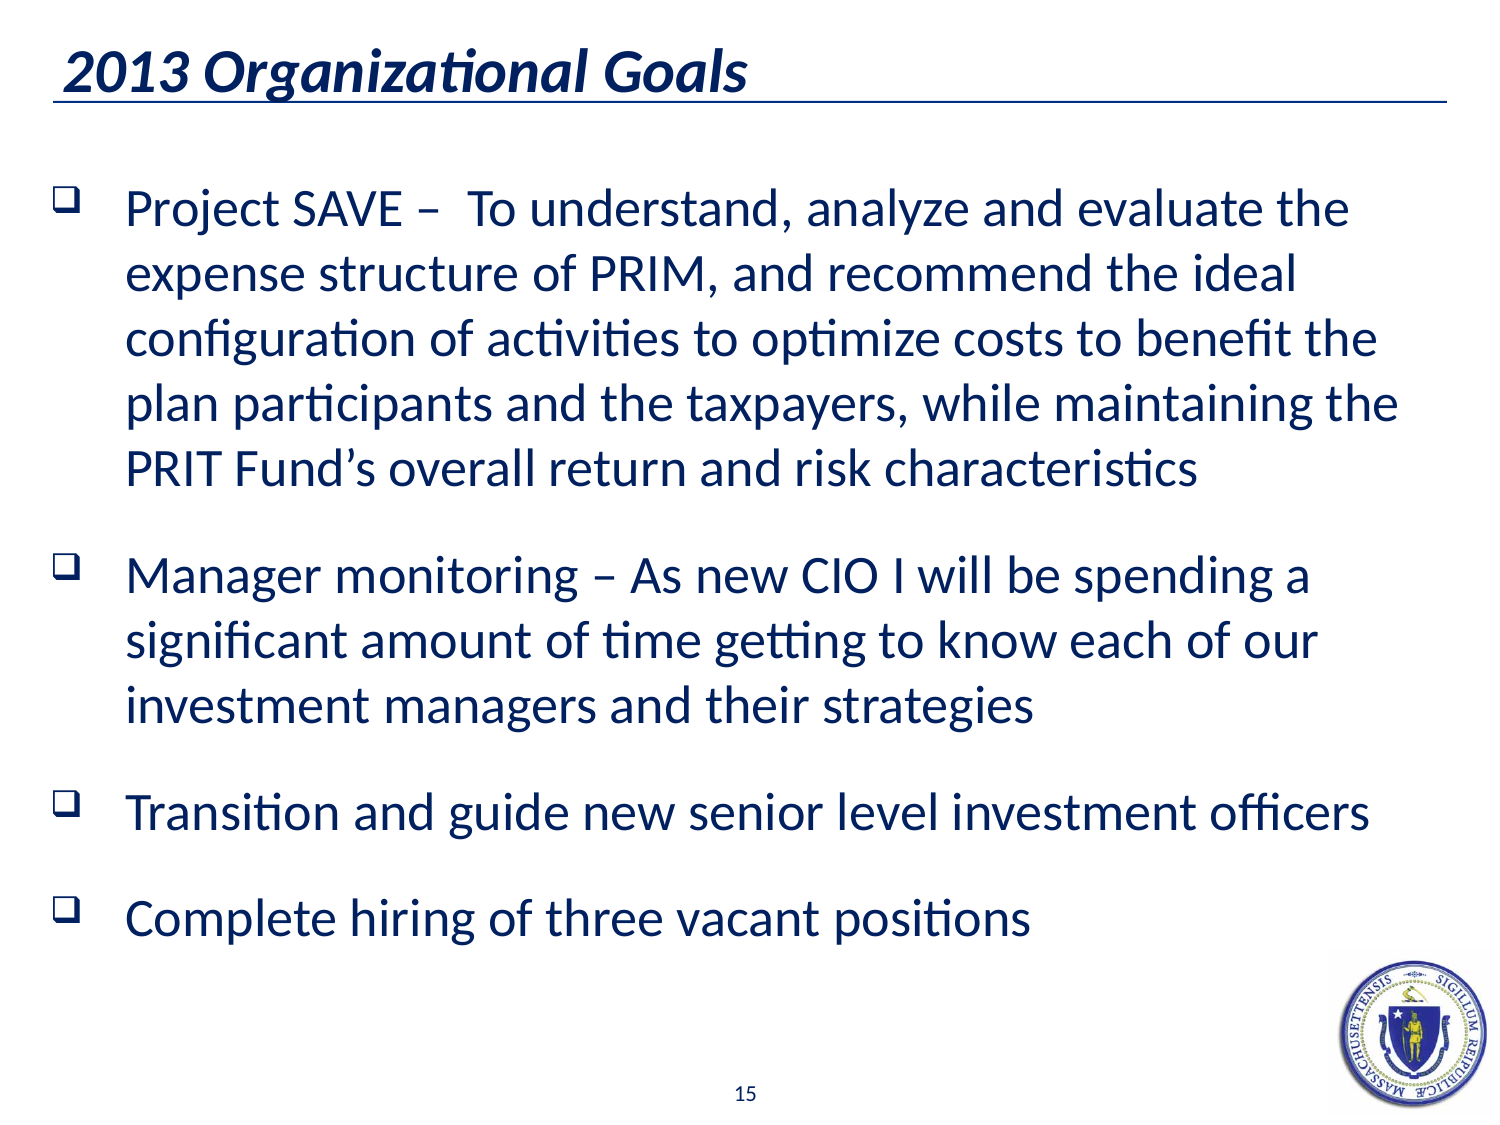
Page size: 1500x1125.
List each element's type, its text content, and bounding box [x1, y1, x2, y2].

title 2013 Organizational Goals [62, 12, 1413, 105]
picture [1329, 948, 1499, 1117]
list Project SAVE – To understand, analyze and evaluate the expense structure of PRIM, and recommend the ideal configuration of activities to optimize costs to benefit the plan participants and the taxpayers, while maintaining the PRIT Fund’s overall return and risk characteristics Manager monitoring – As new CIO I will be spending a significant amount of time getting to know each of our investment managers and their strategies Transition and guide new senior level investment officers Complete hiring of three vacant positions [50, 172, 1447, 998]
